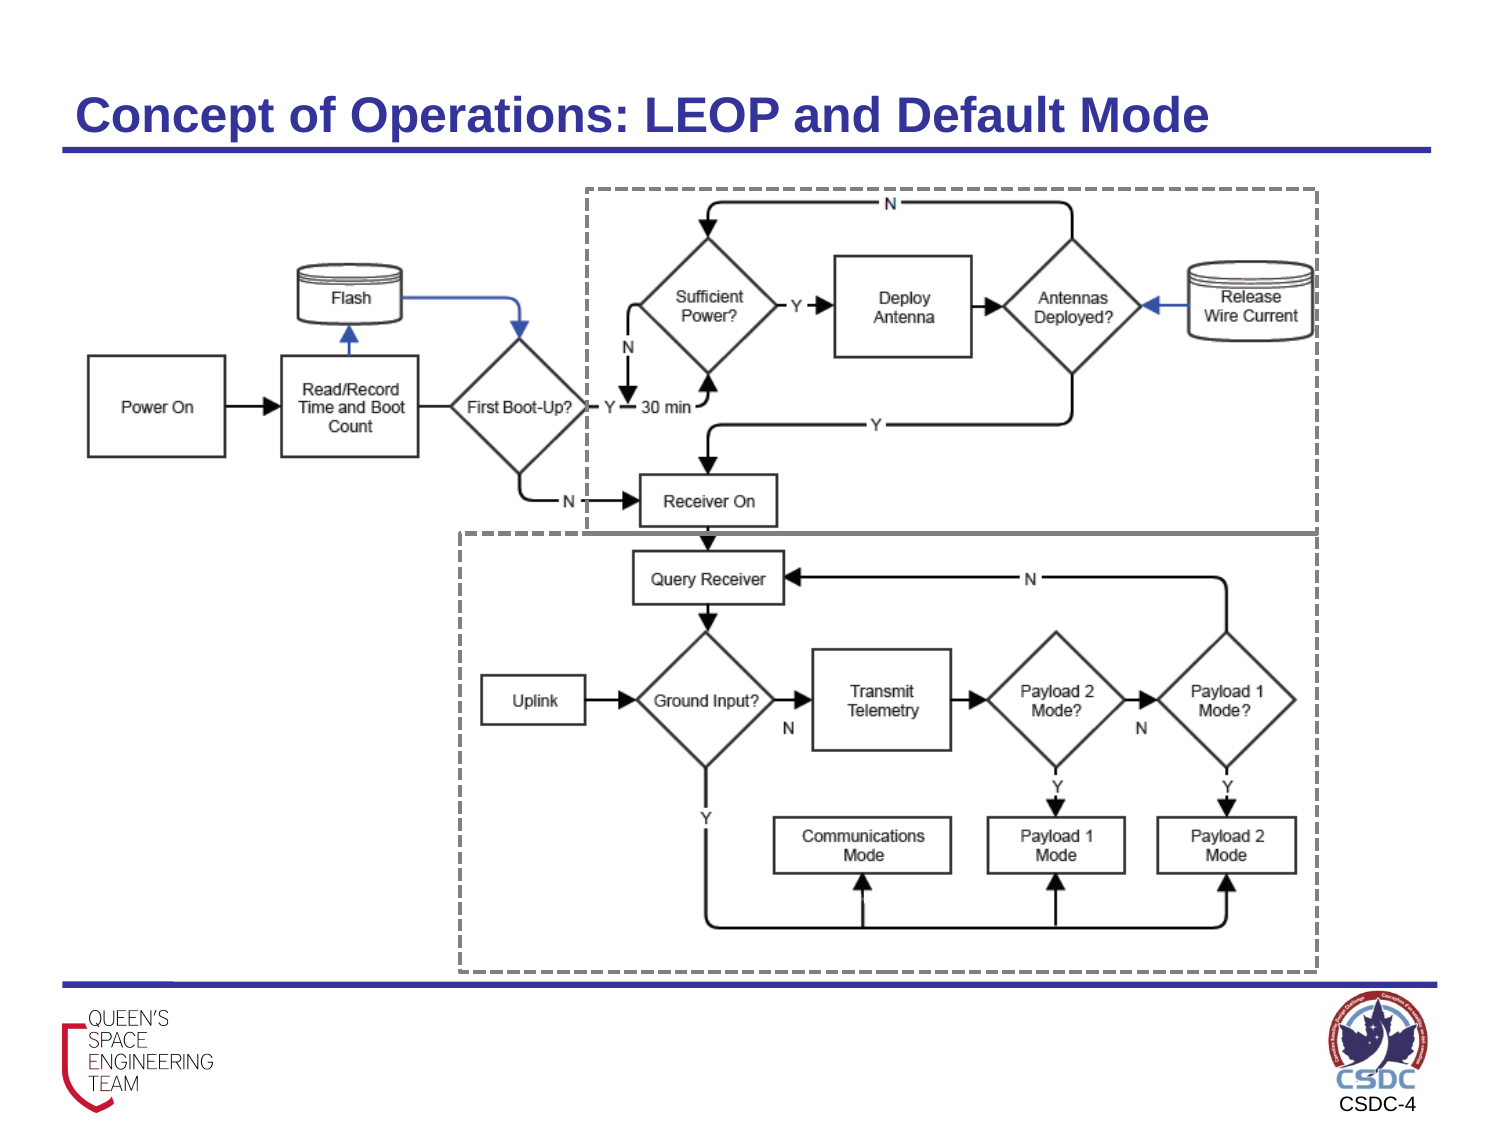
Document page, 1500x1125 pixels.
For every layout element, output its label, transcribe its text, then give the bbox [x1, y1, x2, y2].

picture [62, 1007, 214, 1113]
text_box [458, 939, 1319, 974]
picture [71, 188, 1318, 935]
title Concept of Operations: LEOP and Default Mode [72, 65, 1425, 160]
picture [1325, 988, 1430, 1093]
